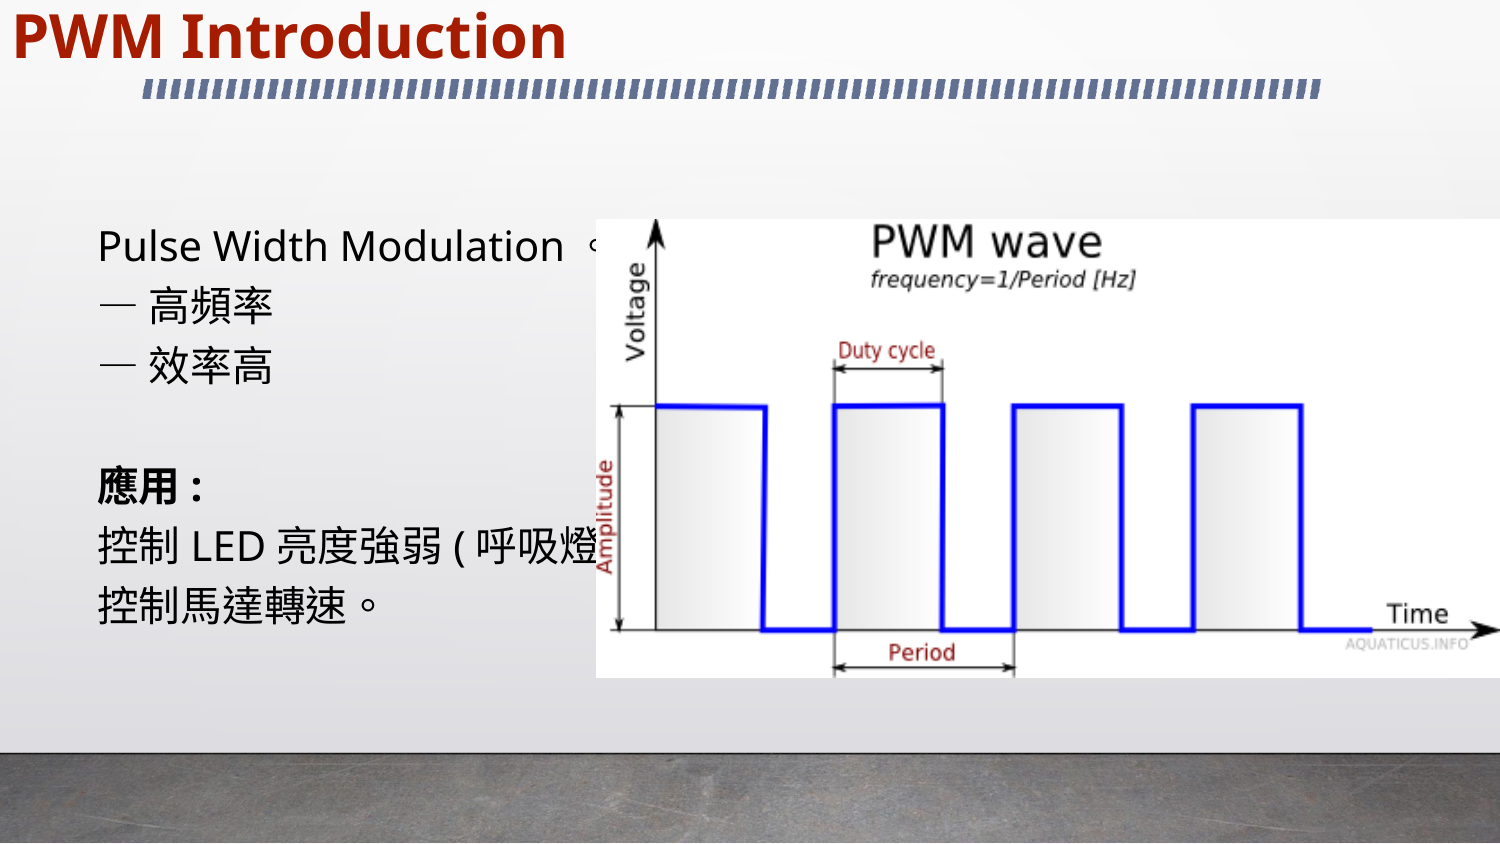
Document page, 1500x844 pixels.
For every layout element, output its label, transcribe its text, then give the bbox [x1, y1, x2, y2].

text_box Pulse Width Modulation。 —高頻率 —效率高 應用: 控制LED亮度強弱(呼吸燈)、 控制馬達轉速。 [85, 213, 727, 630]
title PWM Introduction [0, 0, 597, 130]
picture [0, 753, 1500, 843]
picture [596, 219, 1500, 678]
picture [597, 79, 1321, 99]
